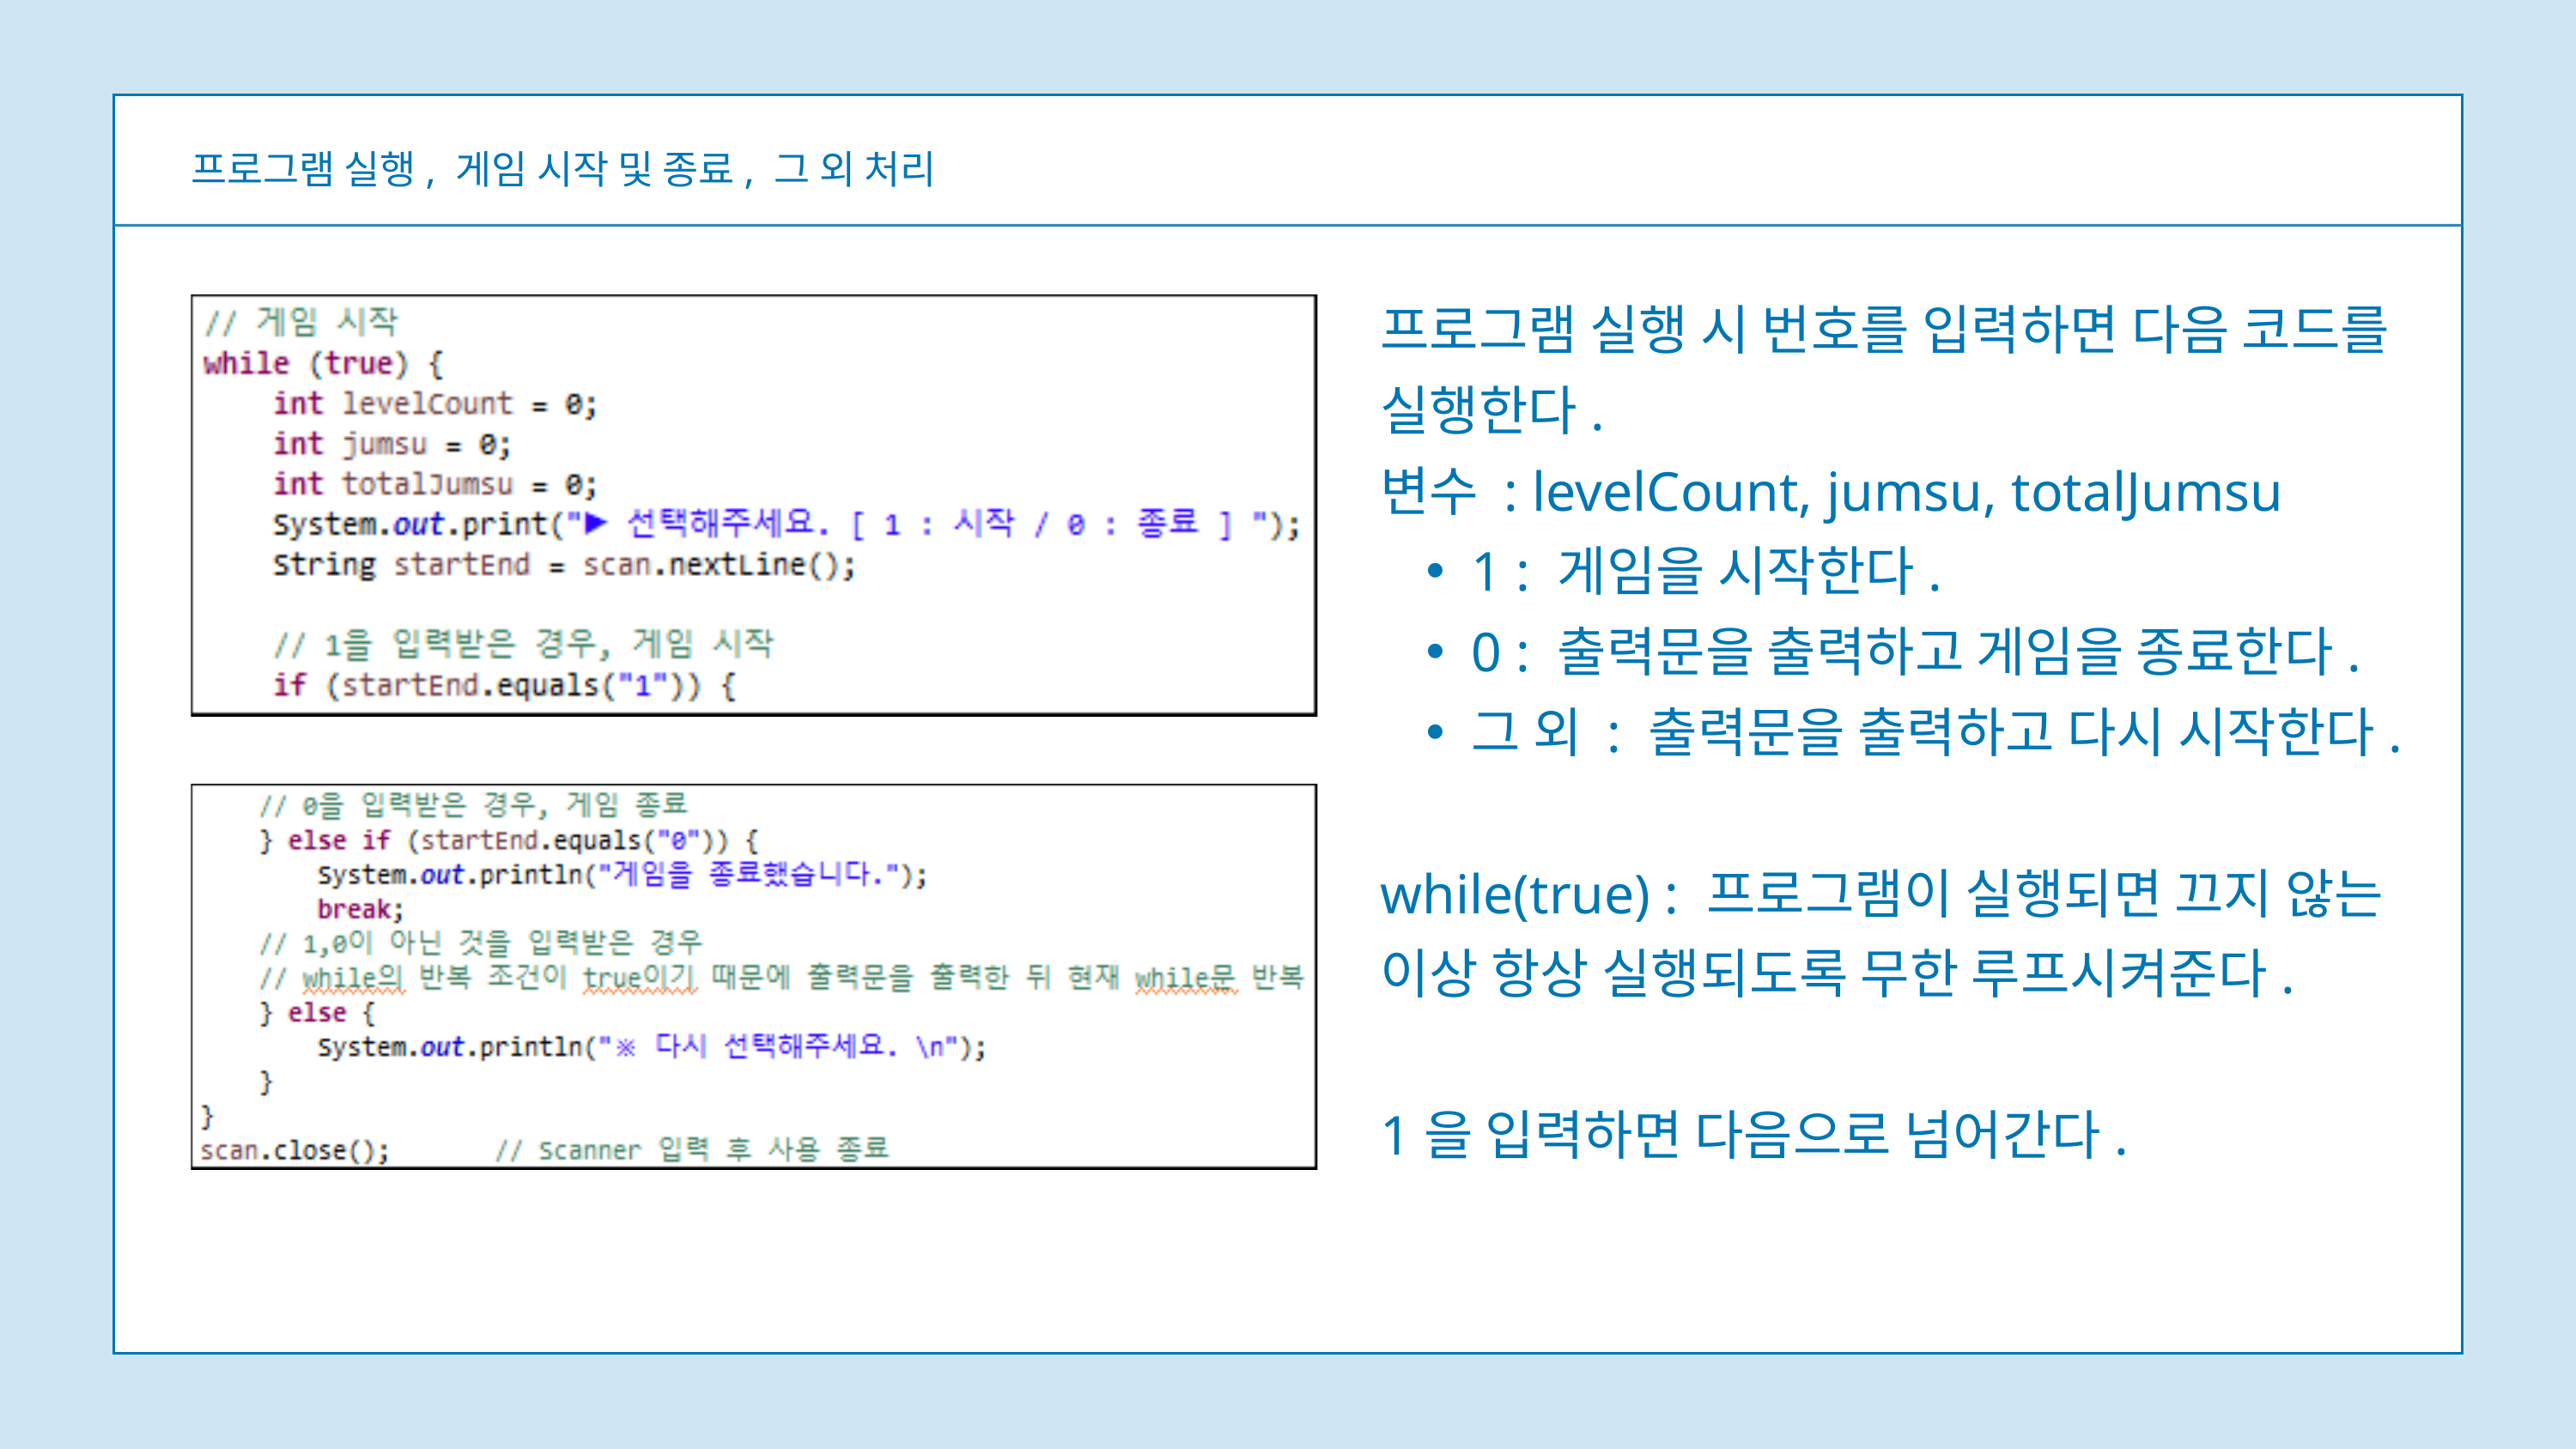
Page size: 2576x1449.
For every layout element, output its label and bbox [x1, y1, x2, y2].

text_box [113, 94, 2463, 1354]
